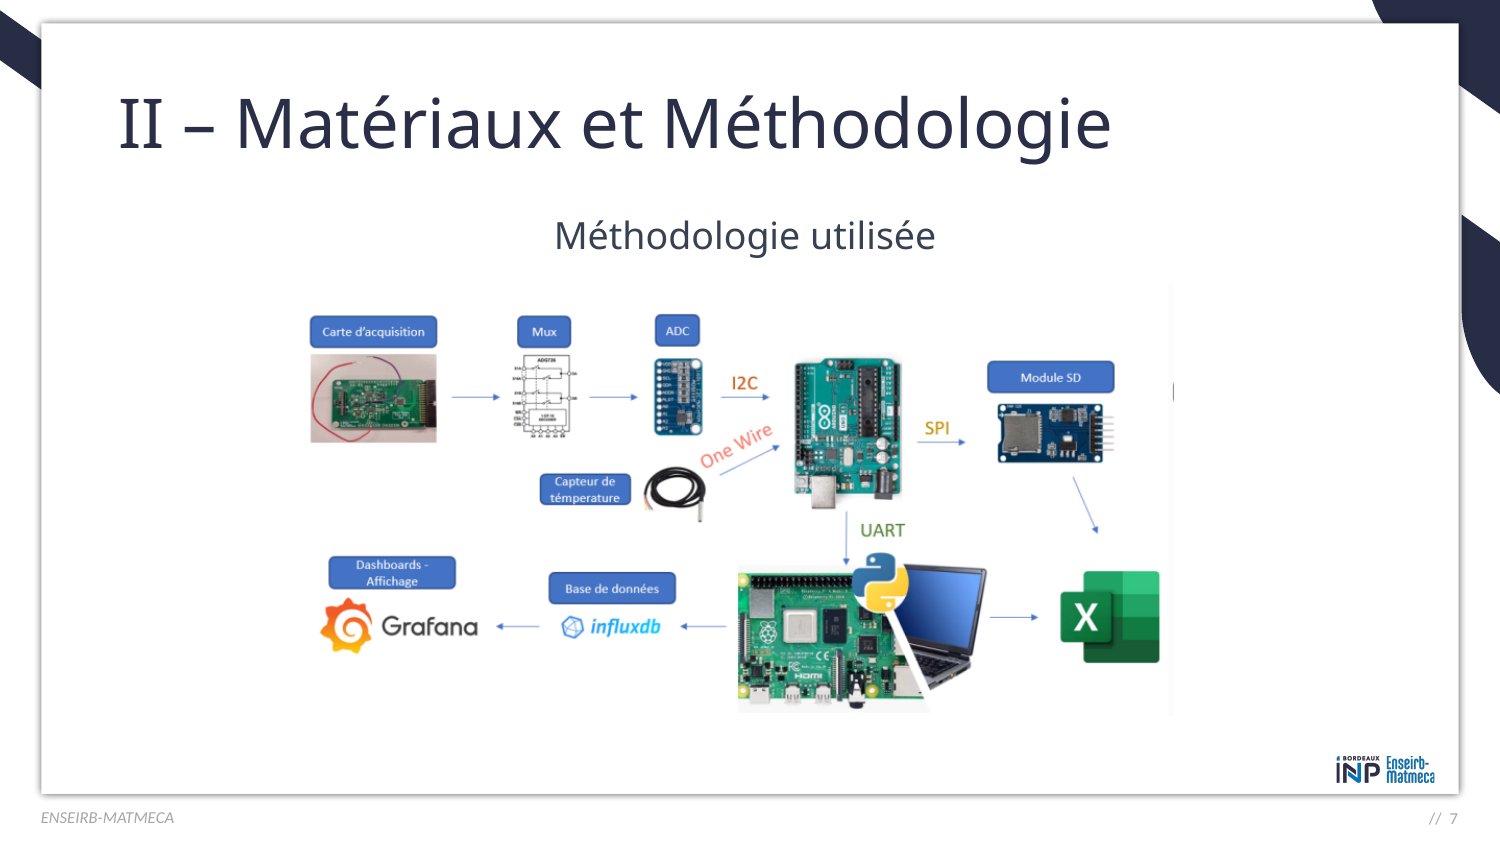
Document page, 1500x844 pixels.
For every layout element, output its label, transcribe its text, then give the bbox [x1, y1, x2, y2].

title II – Matériaux et Méthodologie [103, 44, 1397, 208]
text_box Méthodologie utilisée [537, 204, 984, 283]
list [295, 283, 1174, 717]
